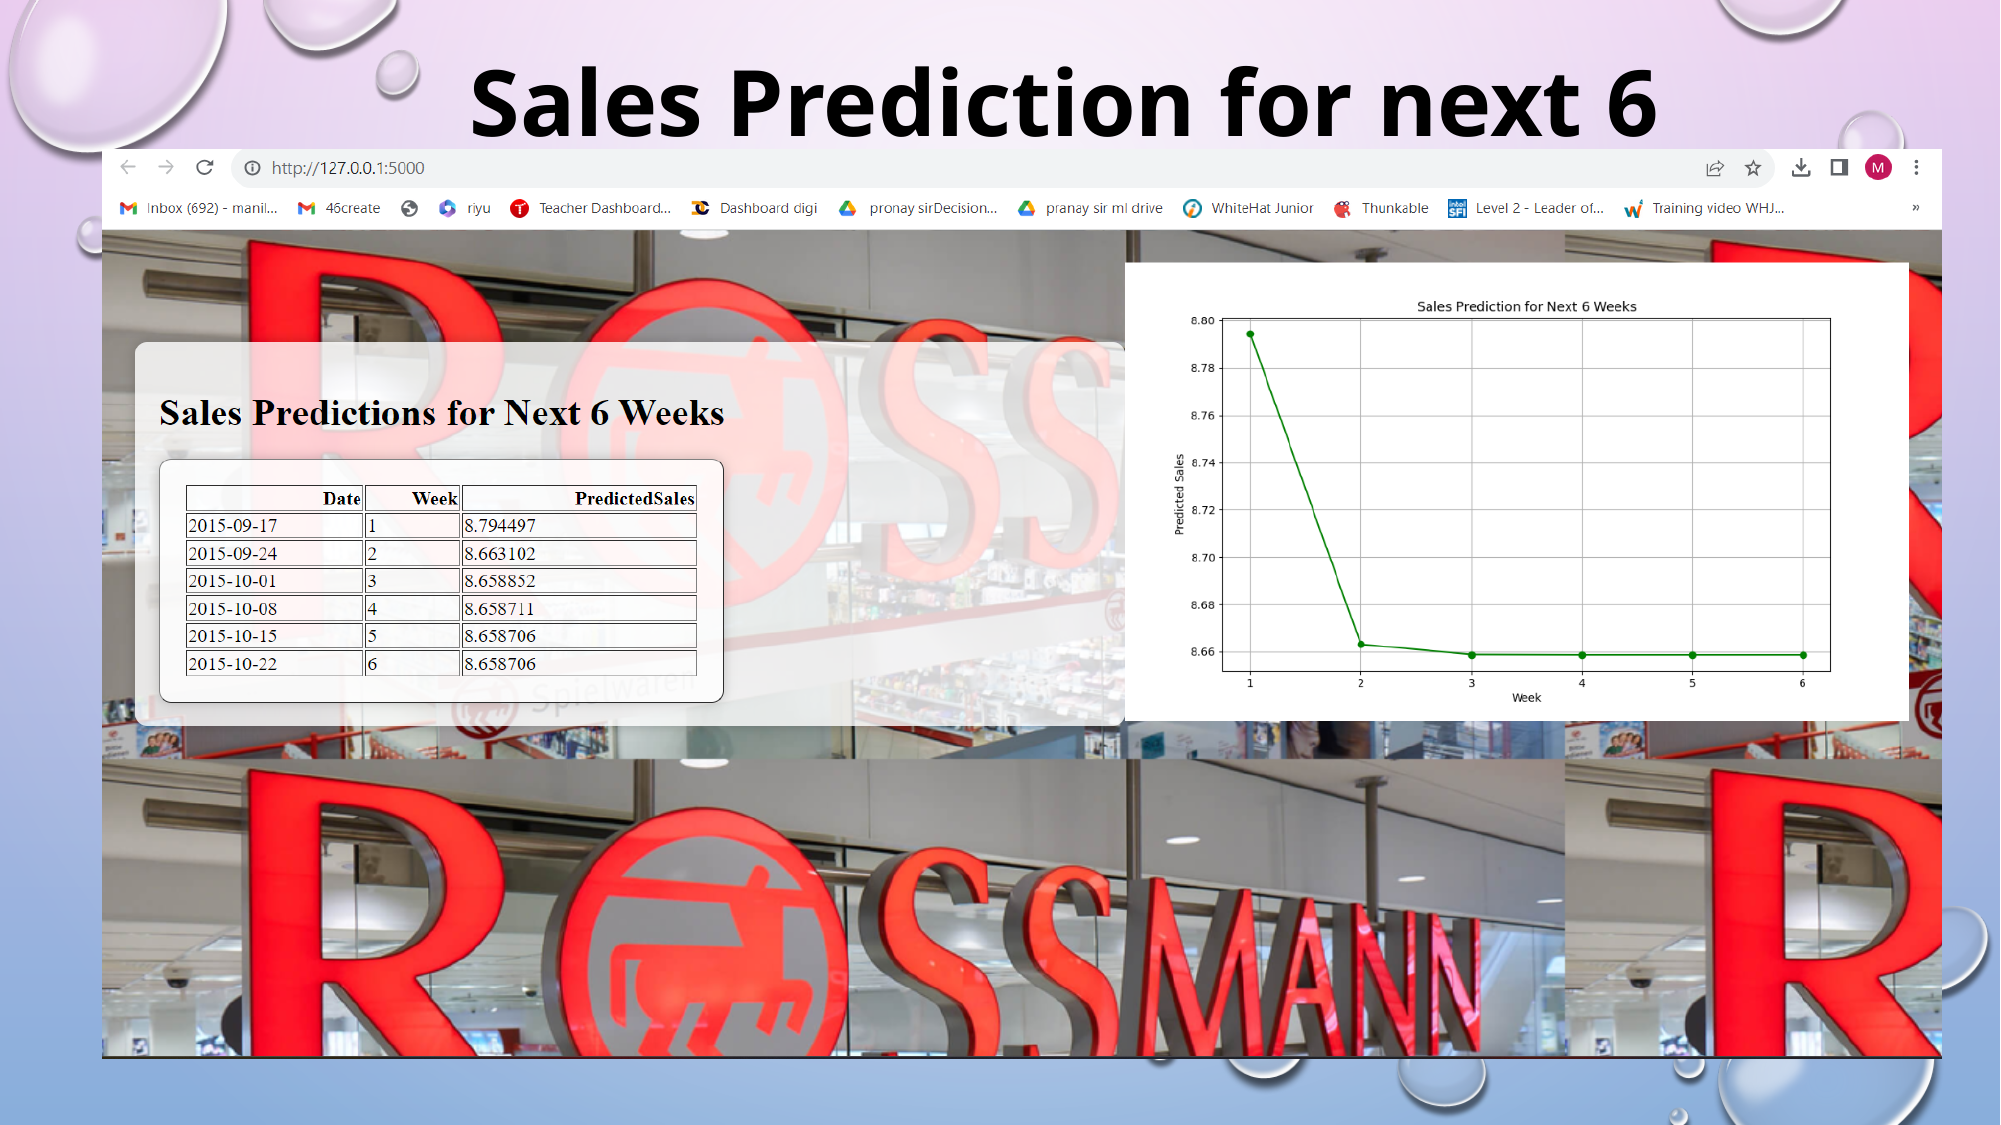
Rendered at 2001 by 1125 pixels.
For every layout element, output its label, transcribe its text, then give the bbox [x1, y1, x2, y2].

picture [0, 0, 2000, 1125]
text_box Sales Prediction for next 6 Weeks [334, 37, 1796, 148]
